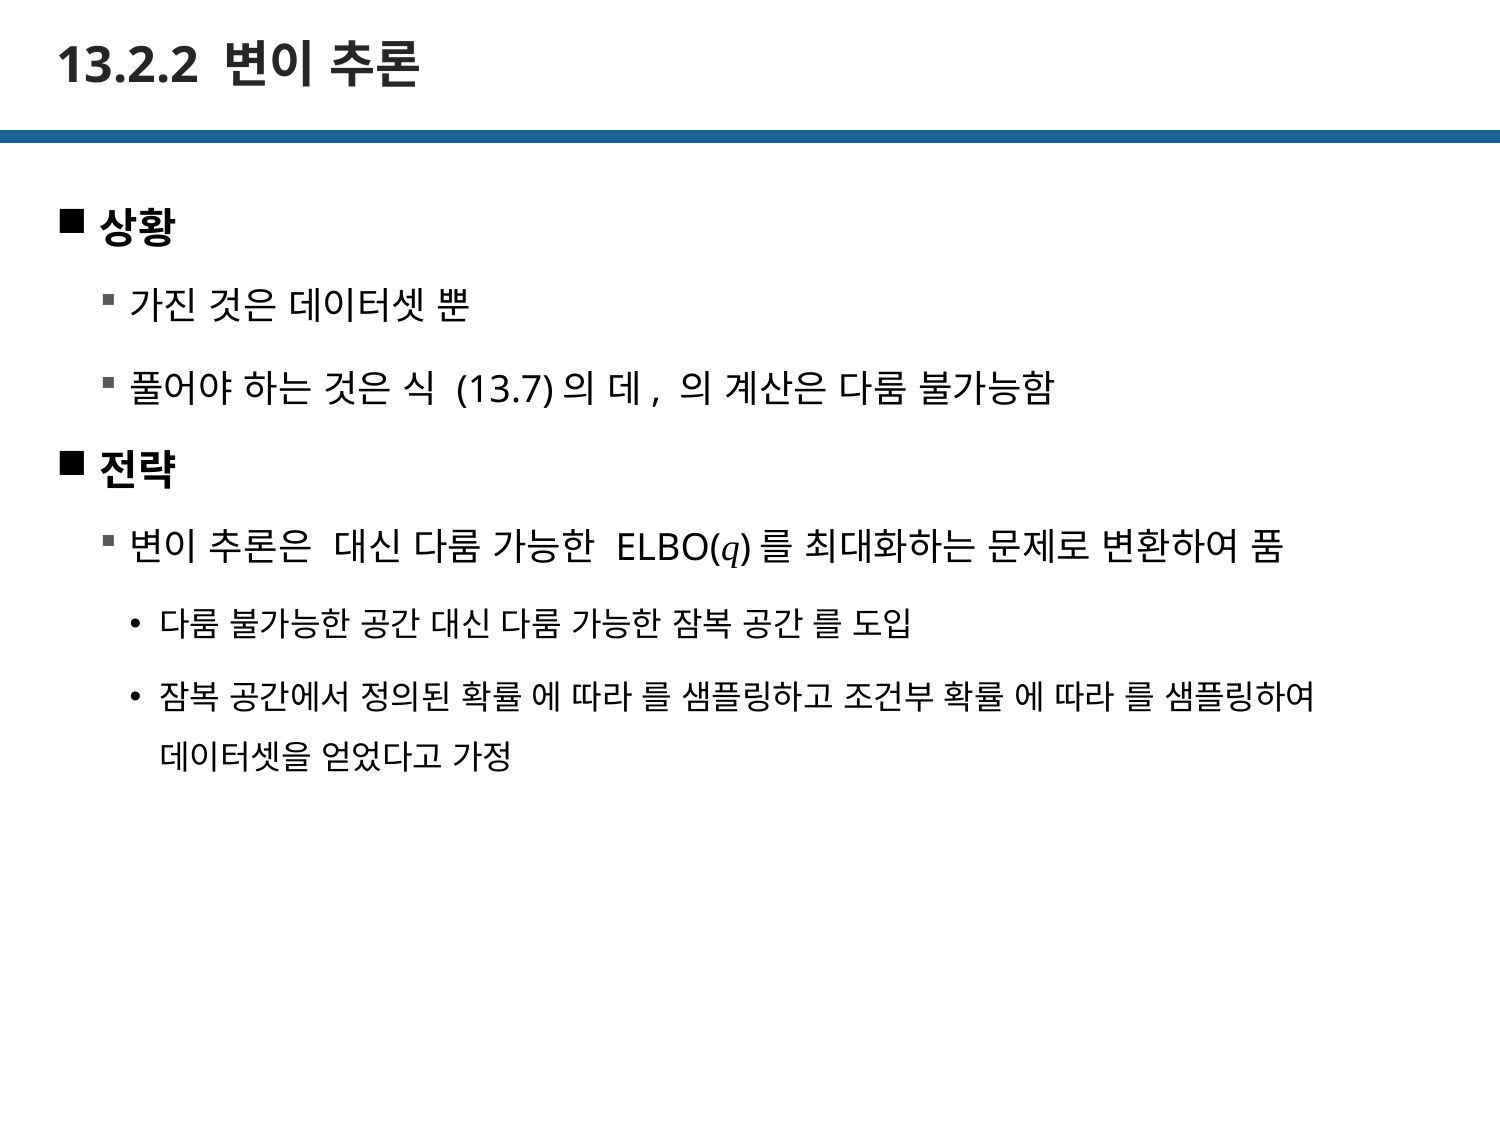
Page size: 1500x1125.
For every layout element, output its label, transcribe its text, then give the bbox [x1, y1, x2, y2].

title 13.2.2 변이 추론 [41, 17, 1282, 108]
